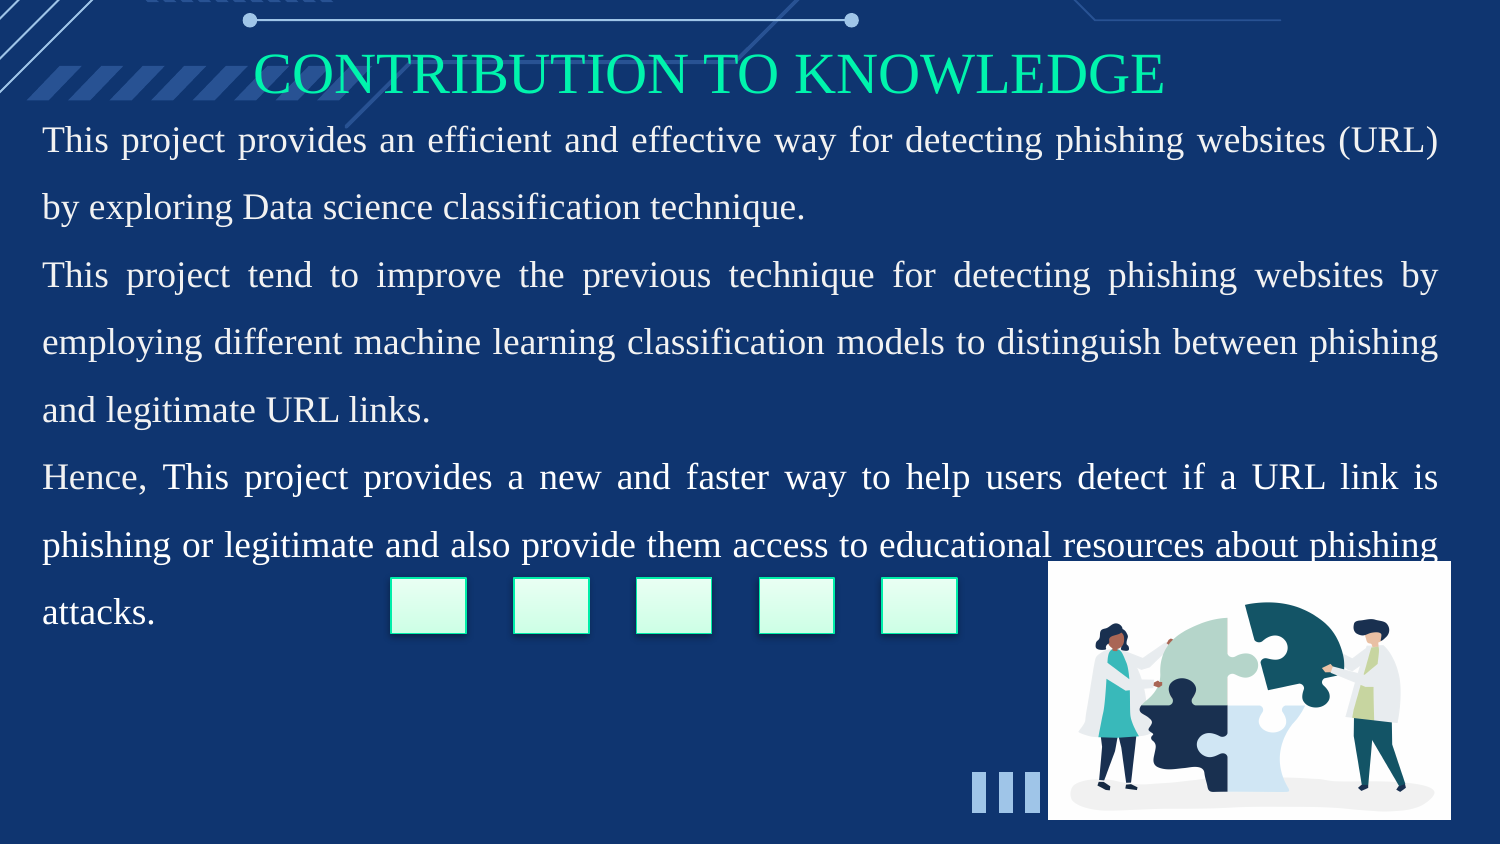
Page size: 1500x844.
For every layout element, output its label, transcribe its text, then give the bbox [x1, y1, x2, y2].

text_box [390, 577, 467, 634]
picture [1047, 560, 1451, 820]
text_box [881, 577, 958, 634]
text_box This project provides an efficient and effective way for detecting phishing websites (URL) by exploring Data science classification technique. This project tend to improve the previous technique for detecting phishing websites by employing different machine learning classification models to distinguish between phishing and legitimate URL links. Hence, This project provides a new and faster way to help users detect if a URL link is phishing or legitimate and also provide them access to educational resources about phishing attacks. [27, 84, 1456, 844]
text_box [513, 577, 590, 634]
text_box [636, 577, 712, 634]
text_box [759, 577, 835, 634]
title CONTRIBUTION TO KNOWLEDGE [78, 35, 1342, 84]
